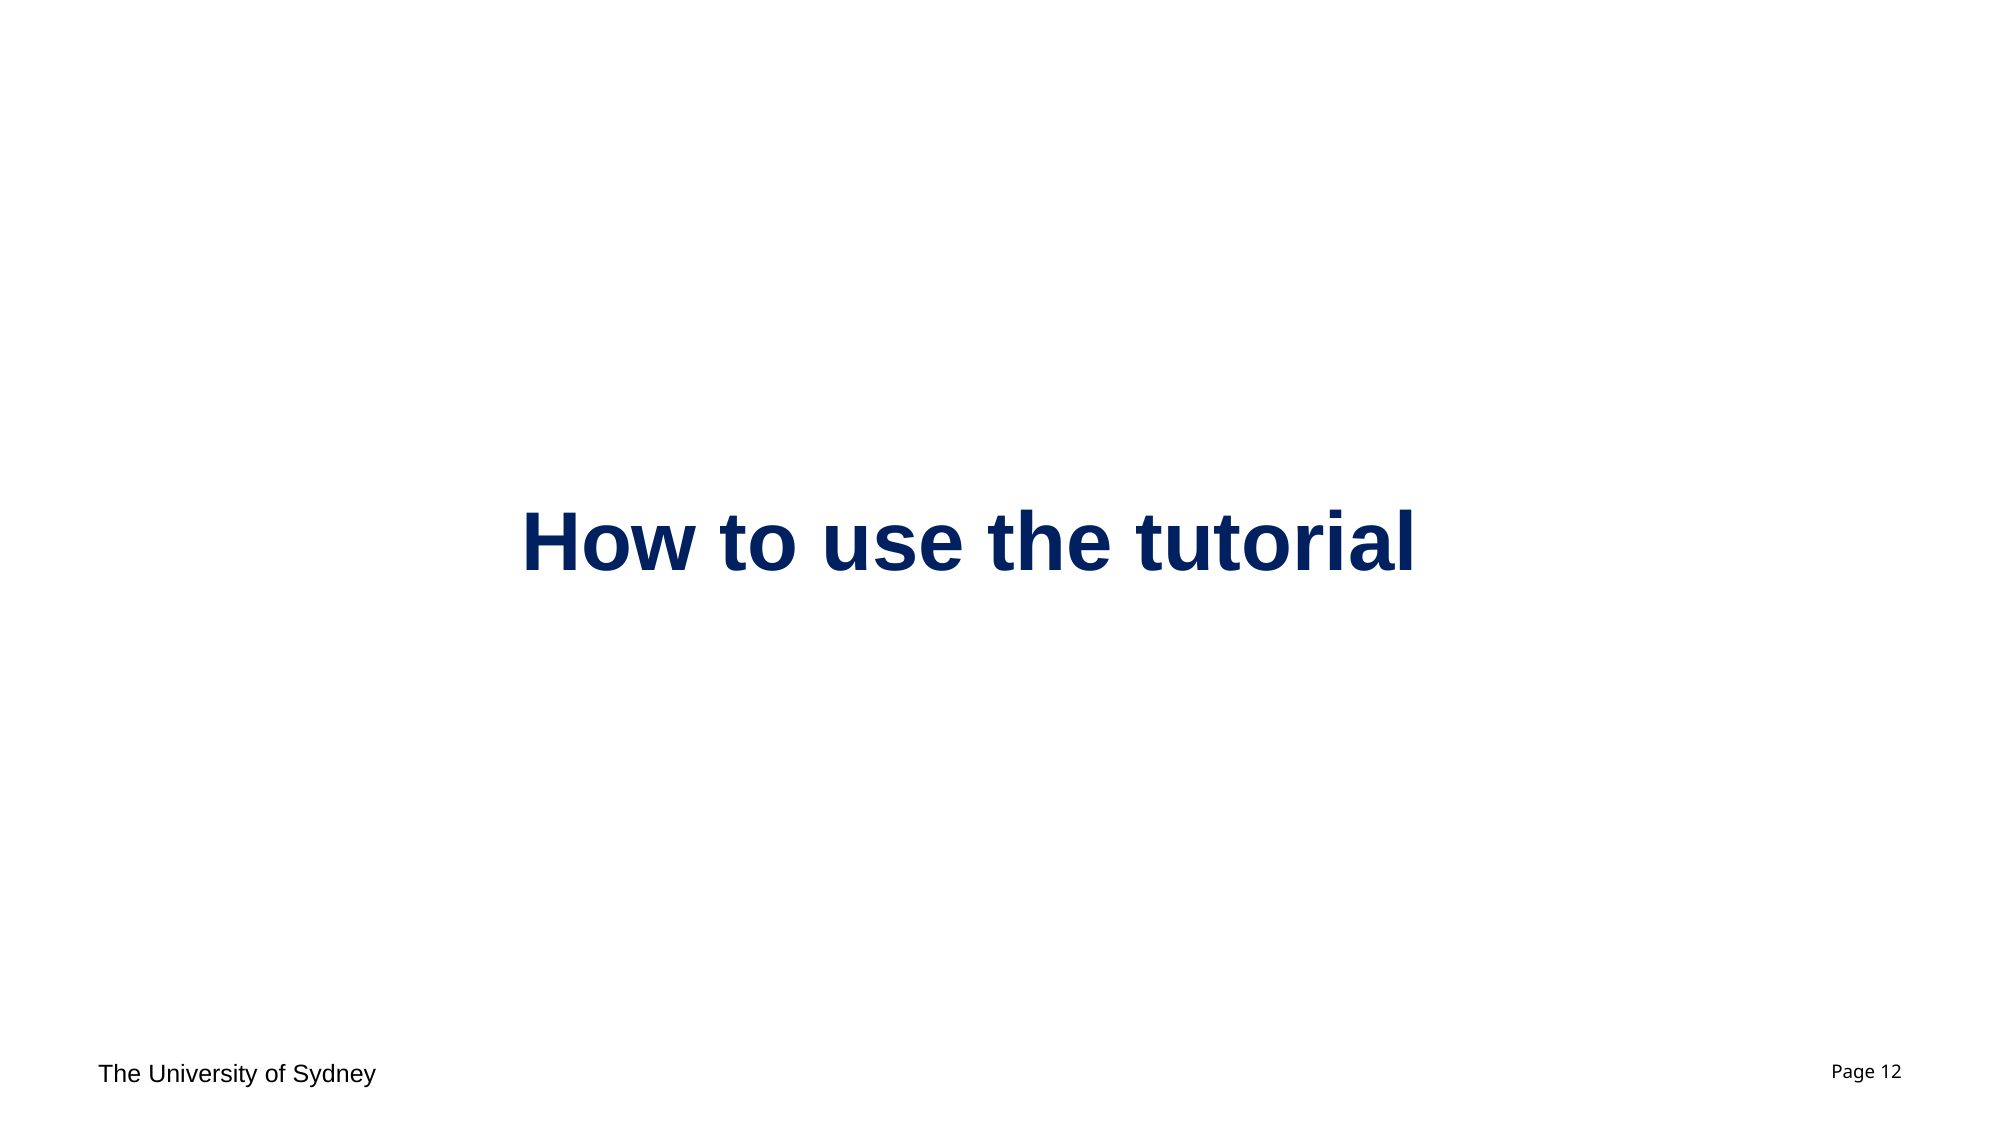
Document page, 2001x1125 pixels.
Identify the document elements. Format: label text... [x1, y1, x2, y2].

title How to use the tutorial [521, 486, 1479, 593]
